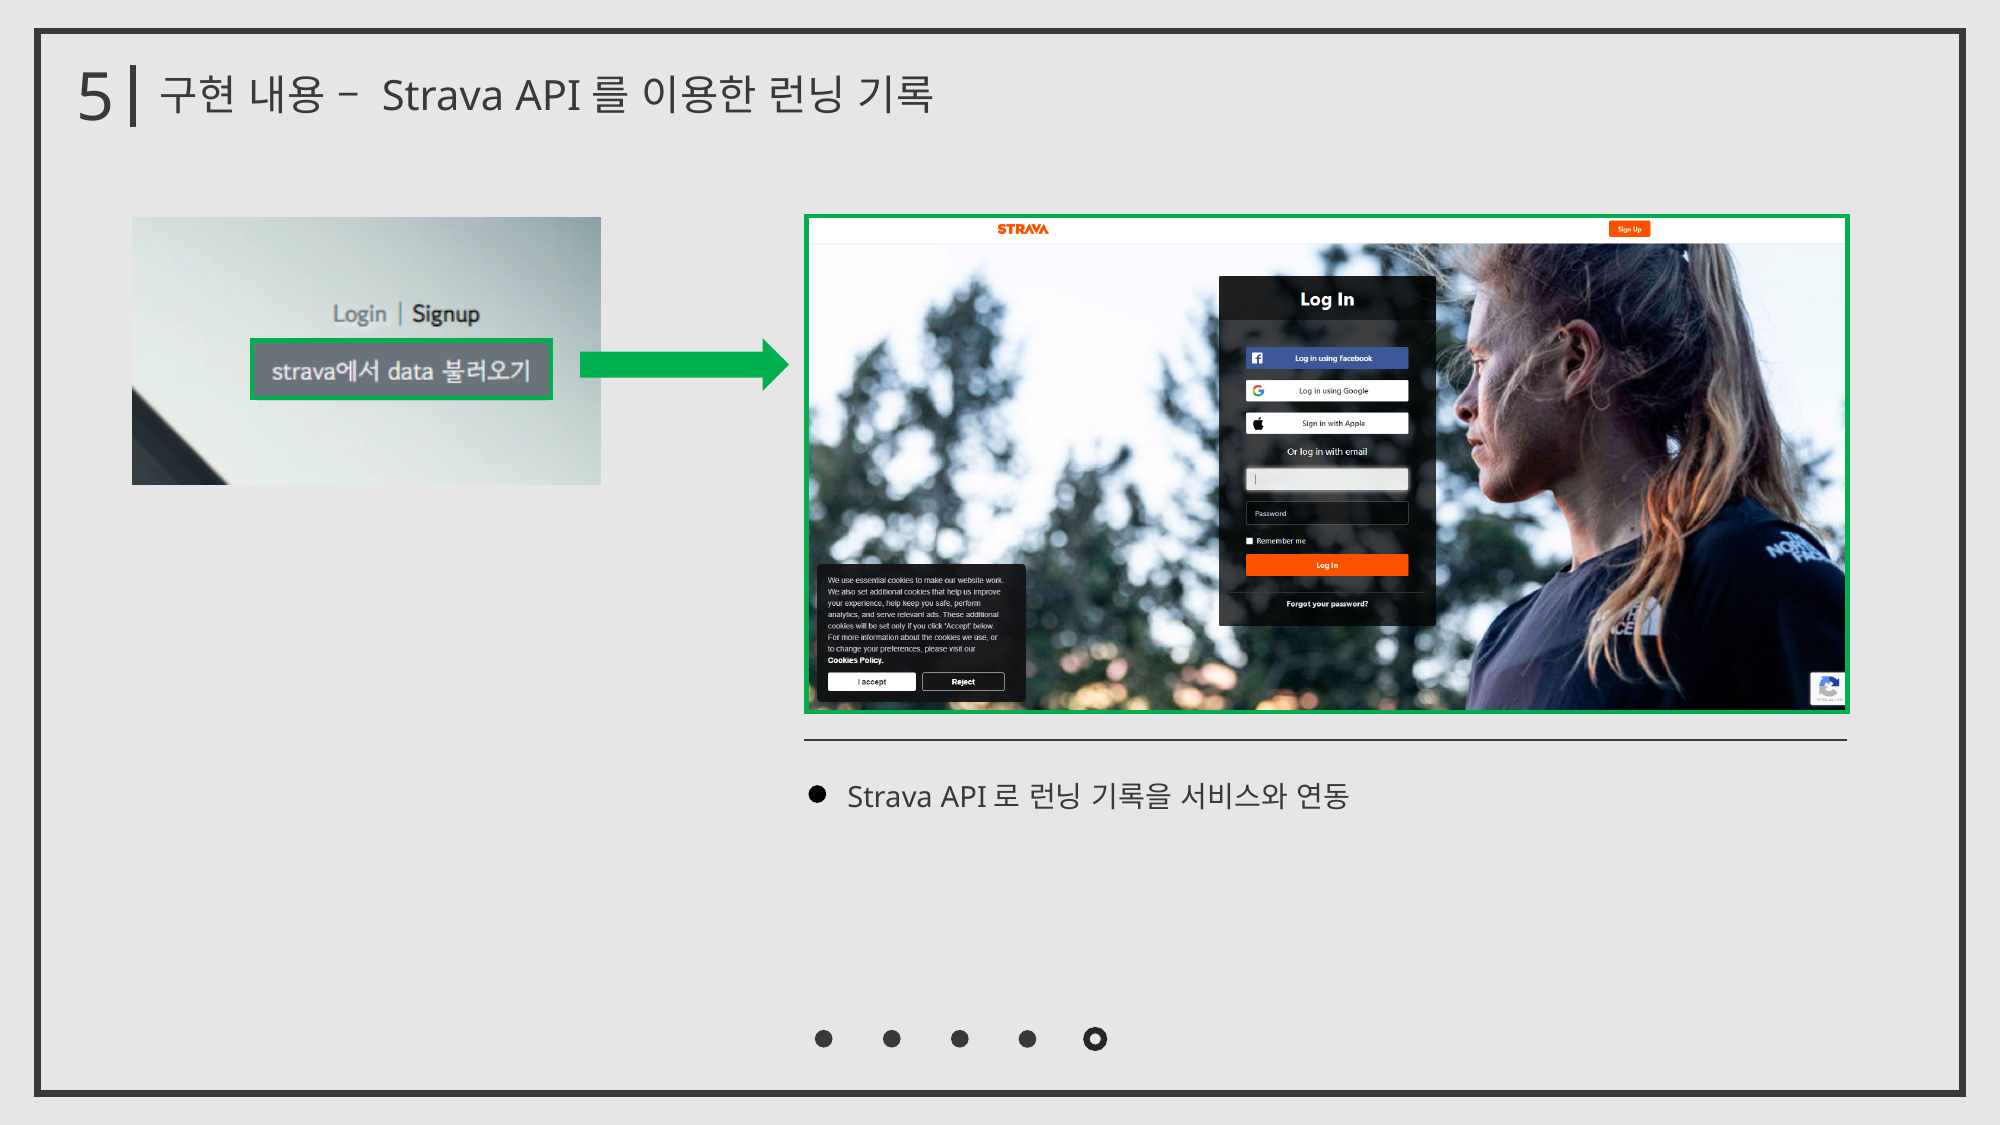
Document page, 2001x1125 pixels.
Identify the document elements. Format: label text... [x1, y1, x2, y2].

text_box [1085, 1029, 1106, 1049]
picture [806, 215, 1848, 712]
text_box 5 [61, 46, 146, 142]
text_box [1017, 1029, 1038, 1049]
text_box [807, 784, 828, 804]
picture [132, 217, 601, 485]
text_box [36, 30, 1964, 1095]
text_box 구현 내용 – Strava API를 이용한 런닝 기록 [145, 61, 1037, 127]
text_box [814, 1029, 969, 1048]
text_box Strava API로 런닝 기록을 서비스와 연동 [832, 770, 1819, 821]
text_box [601, 338, 790, 392]
